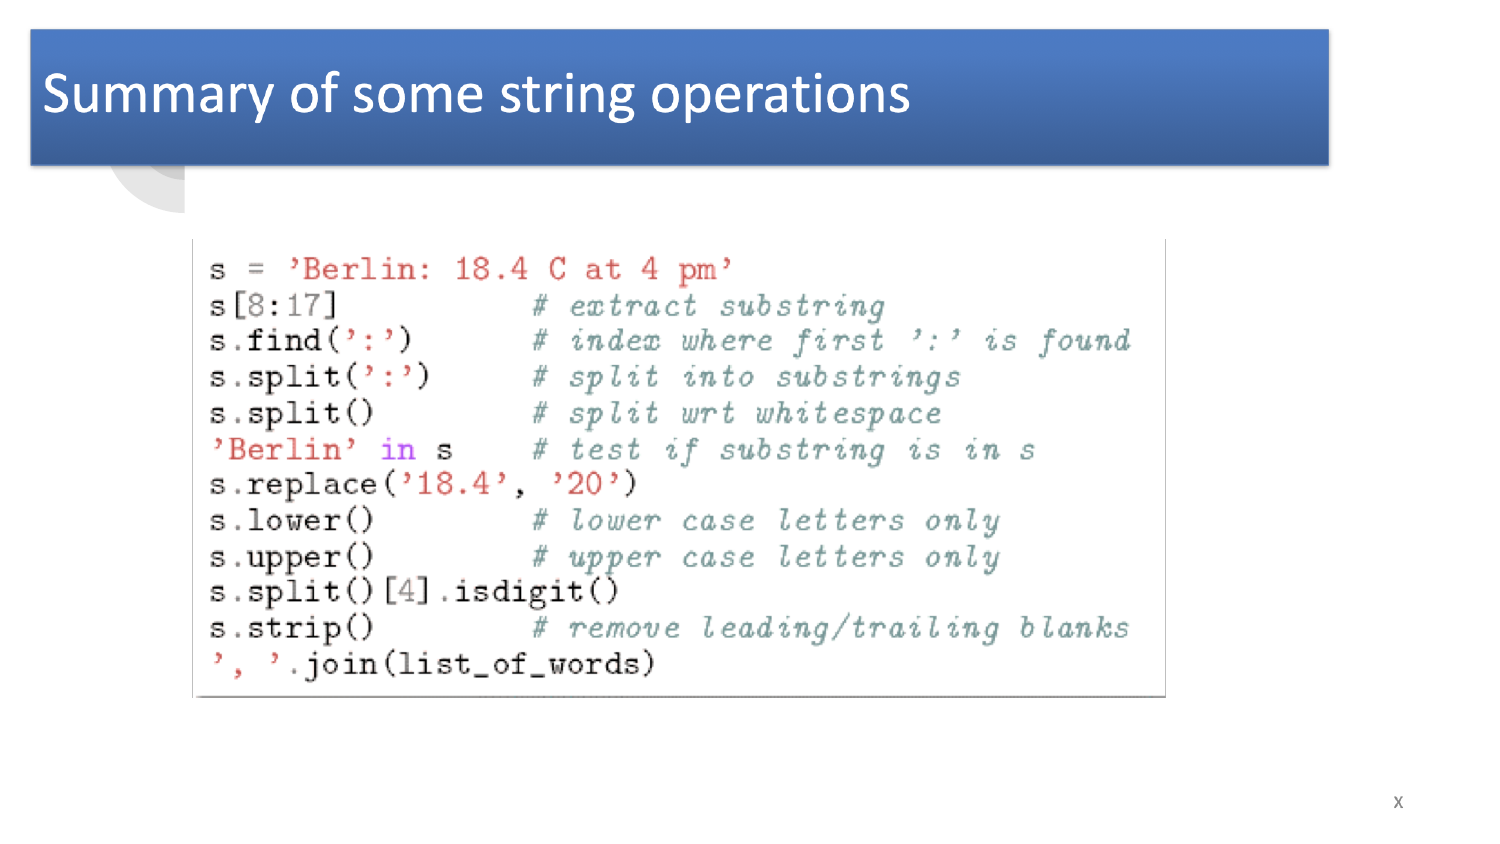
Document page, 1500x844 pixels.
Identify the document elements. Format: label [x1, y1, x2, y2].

picture [24, 24, 1411, 819]
